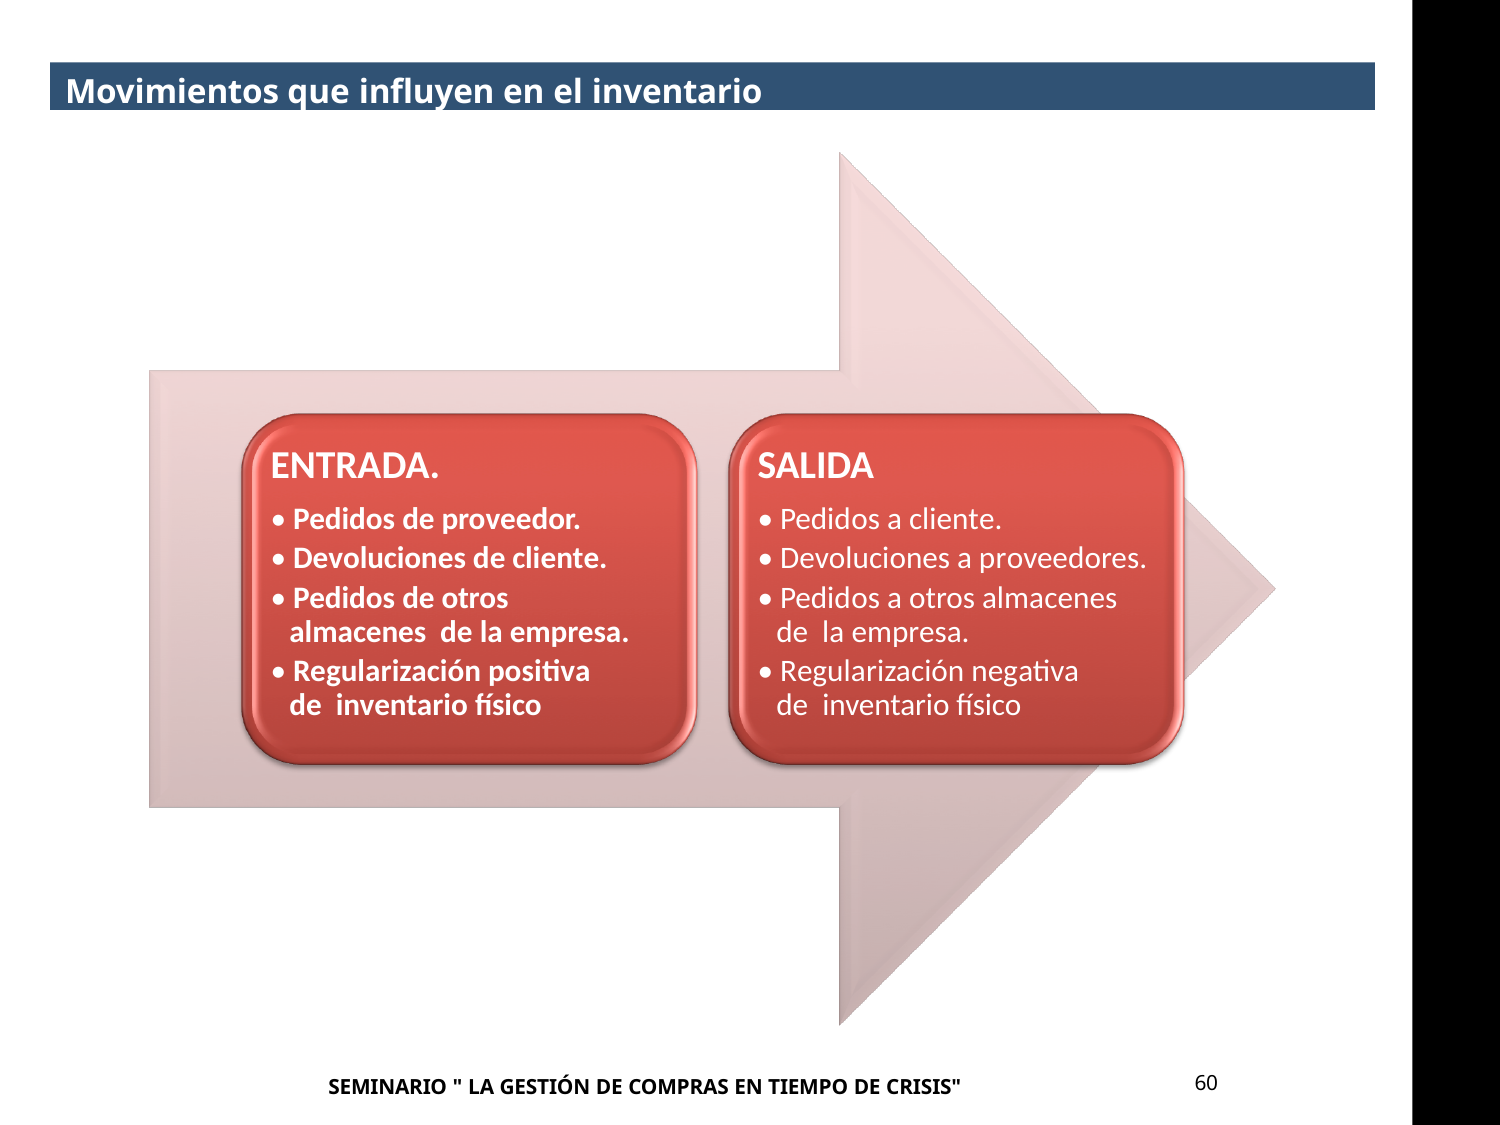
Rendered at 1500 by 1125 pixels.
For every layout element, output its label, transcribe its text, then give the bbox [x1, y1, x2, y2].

text_box Movimientos que influyen en el inventario [50, 62, 1375, 110]
slide_number 60 [1177, 1068, 1224, 1125]
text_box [147, 150, 1278, 1027]
footer SEMINARIO " LA GESTIÓN DE COMPRAS EN TIEMPO DE CRISIS" [326, 1073, 1008, 1125]
picture [720, 409, 1192, 776]
